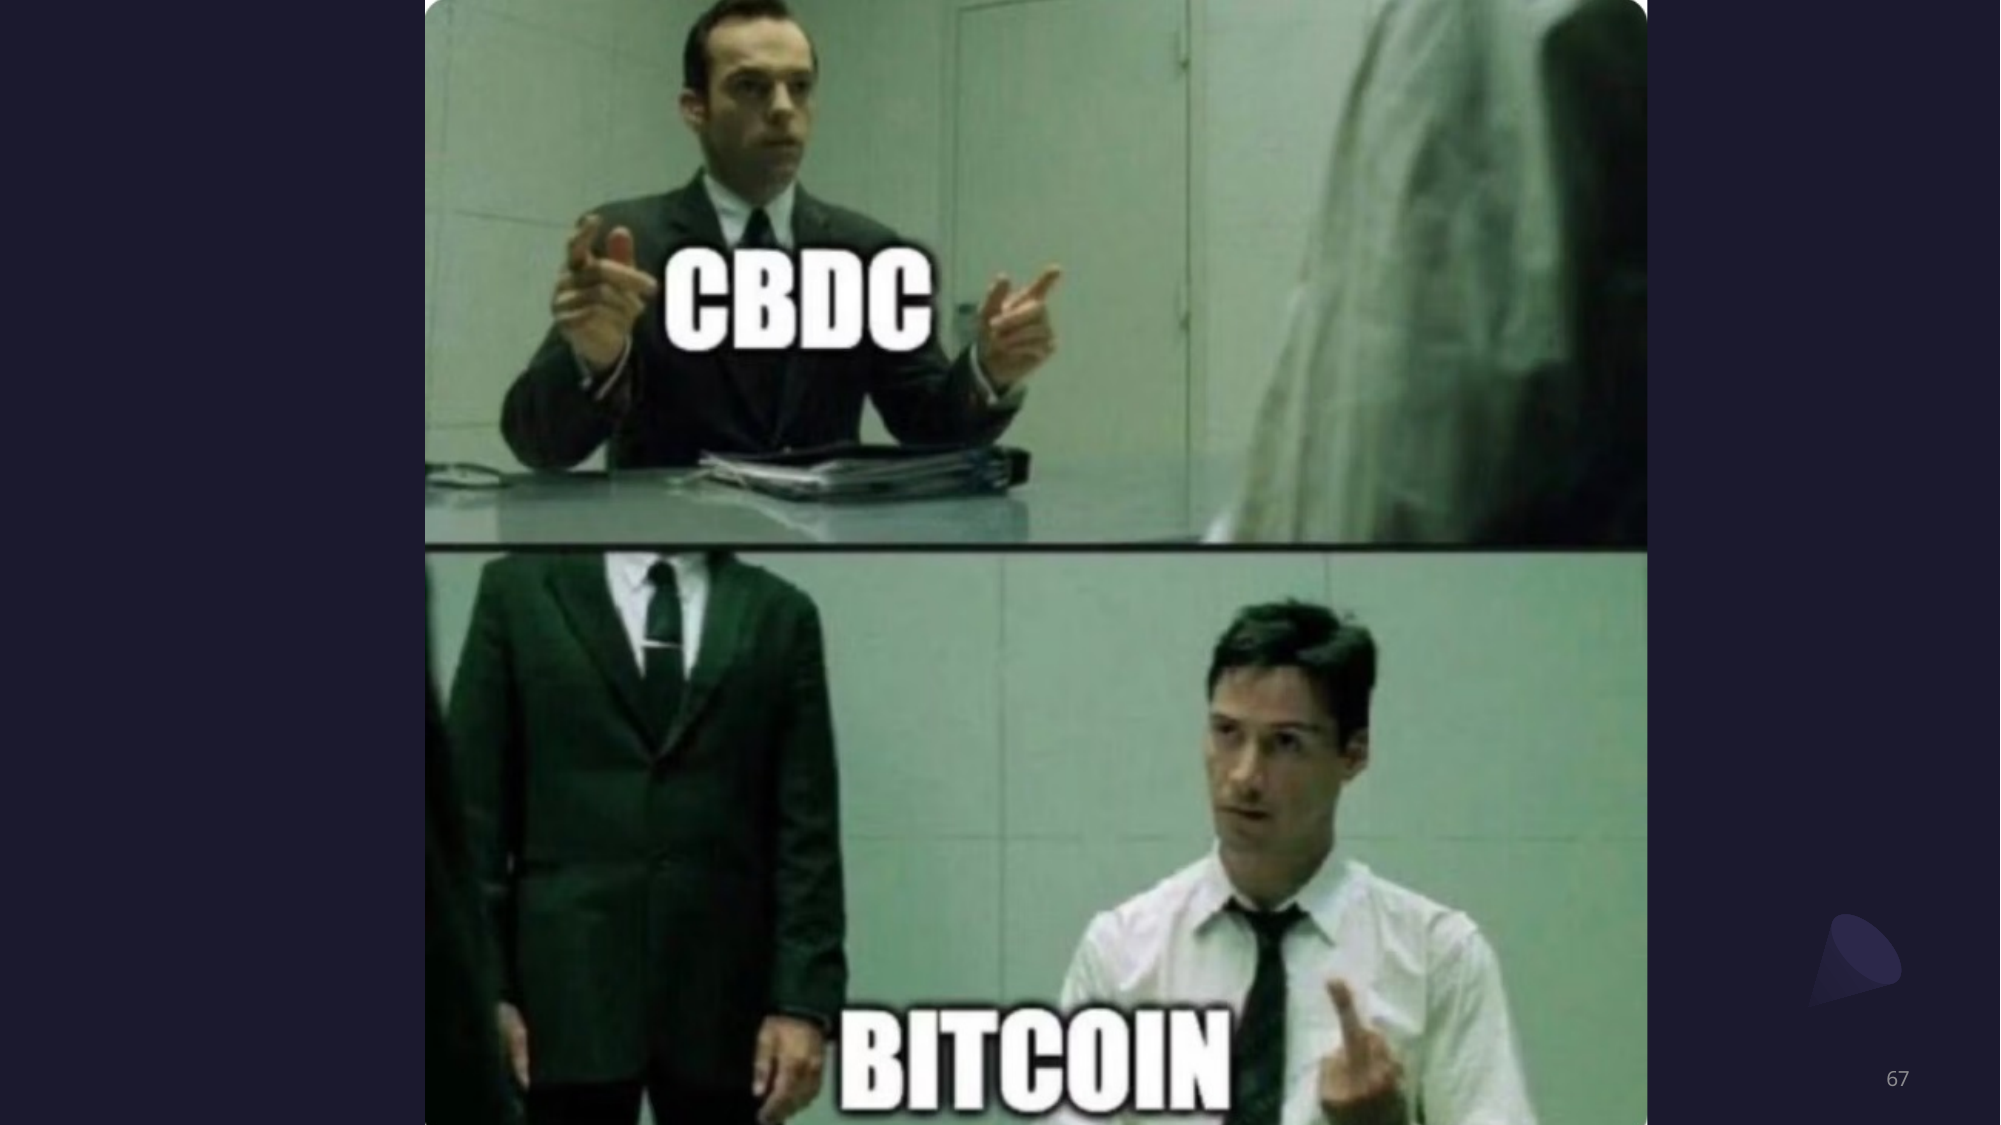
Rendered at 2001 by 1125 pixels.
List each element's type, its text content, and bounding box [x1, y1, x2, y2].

picture [424, 0, 1648, 1125]
slide_number 67 [1648, 1067, 1910, 1093]
